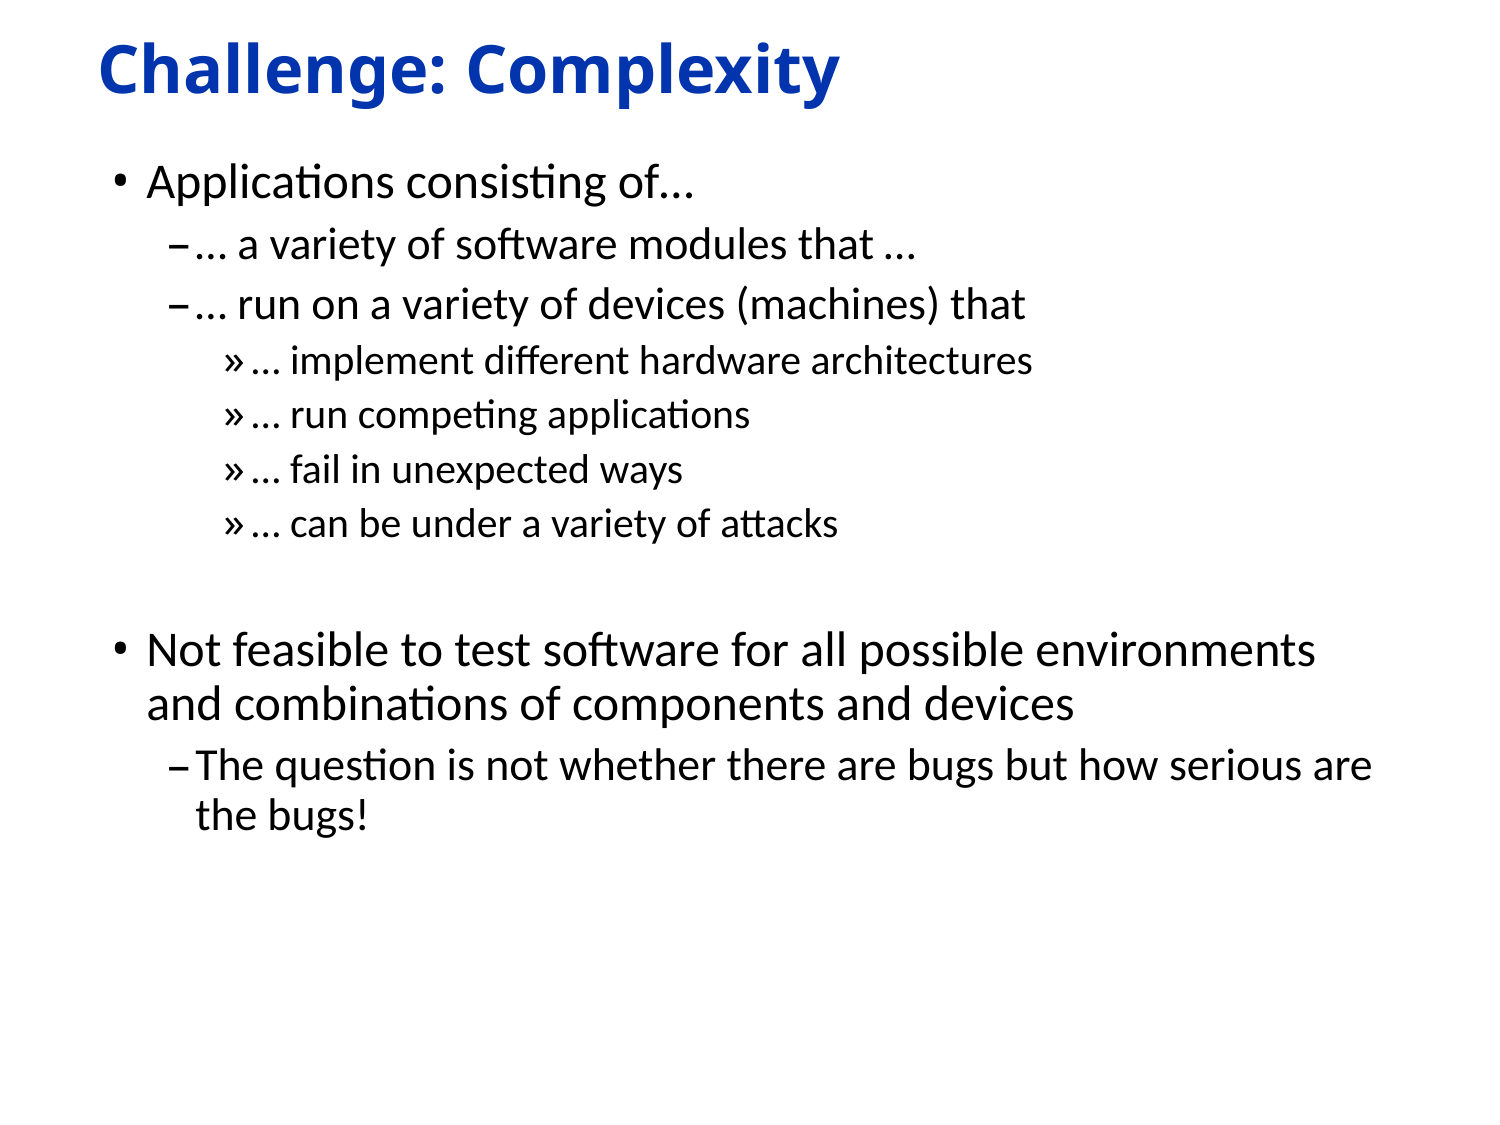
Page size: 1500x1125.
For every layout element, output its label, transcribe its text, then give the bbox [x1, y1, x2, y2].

title Challenge: Complexity [85, 28, 1261, 117]
list Applications consisting of… … a variety of software modules that … … run on a variety of devices (machines) that … implement different hardware architectures … run competing applications … fail in unexpected ways … can be under a variety of attacks Not feasible to test software for all possible environments and combinations of components and devices The question is not whether there are bugs but how serious are the bugs! [99, 149, 1400, 988]
